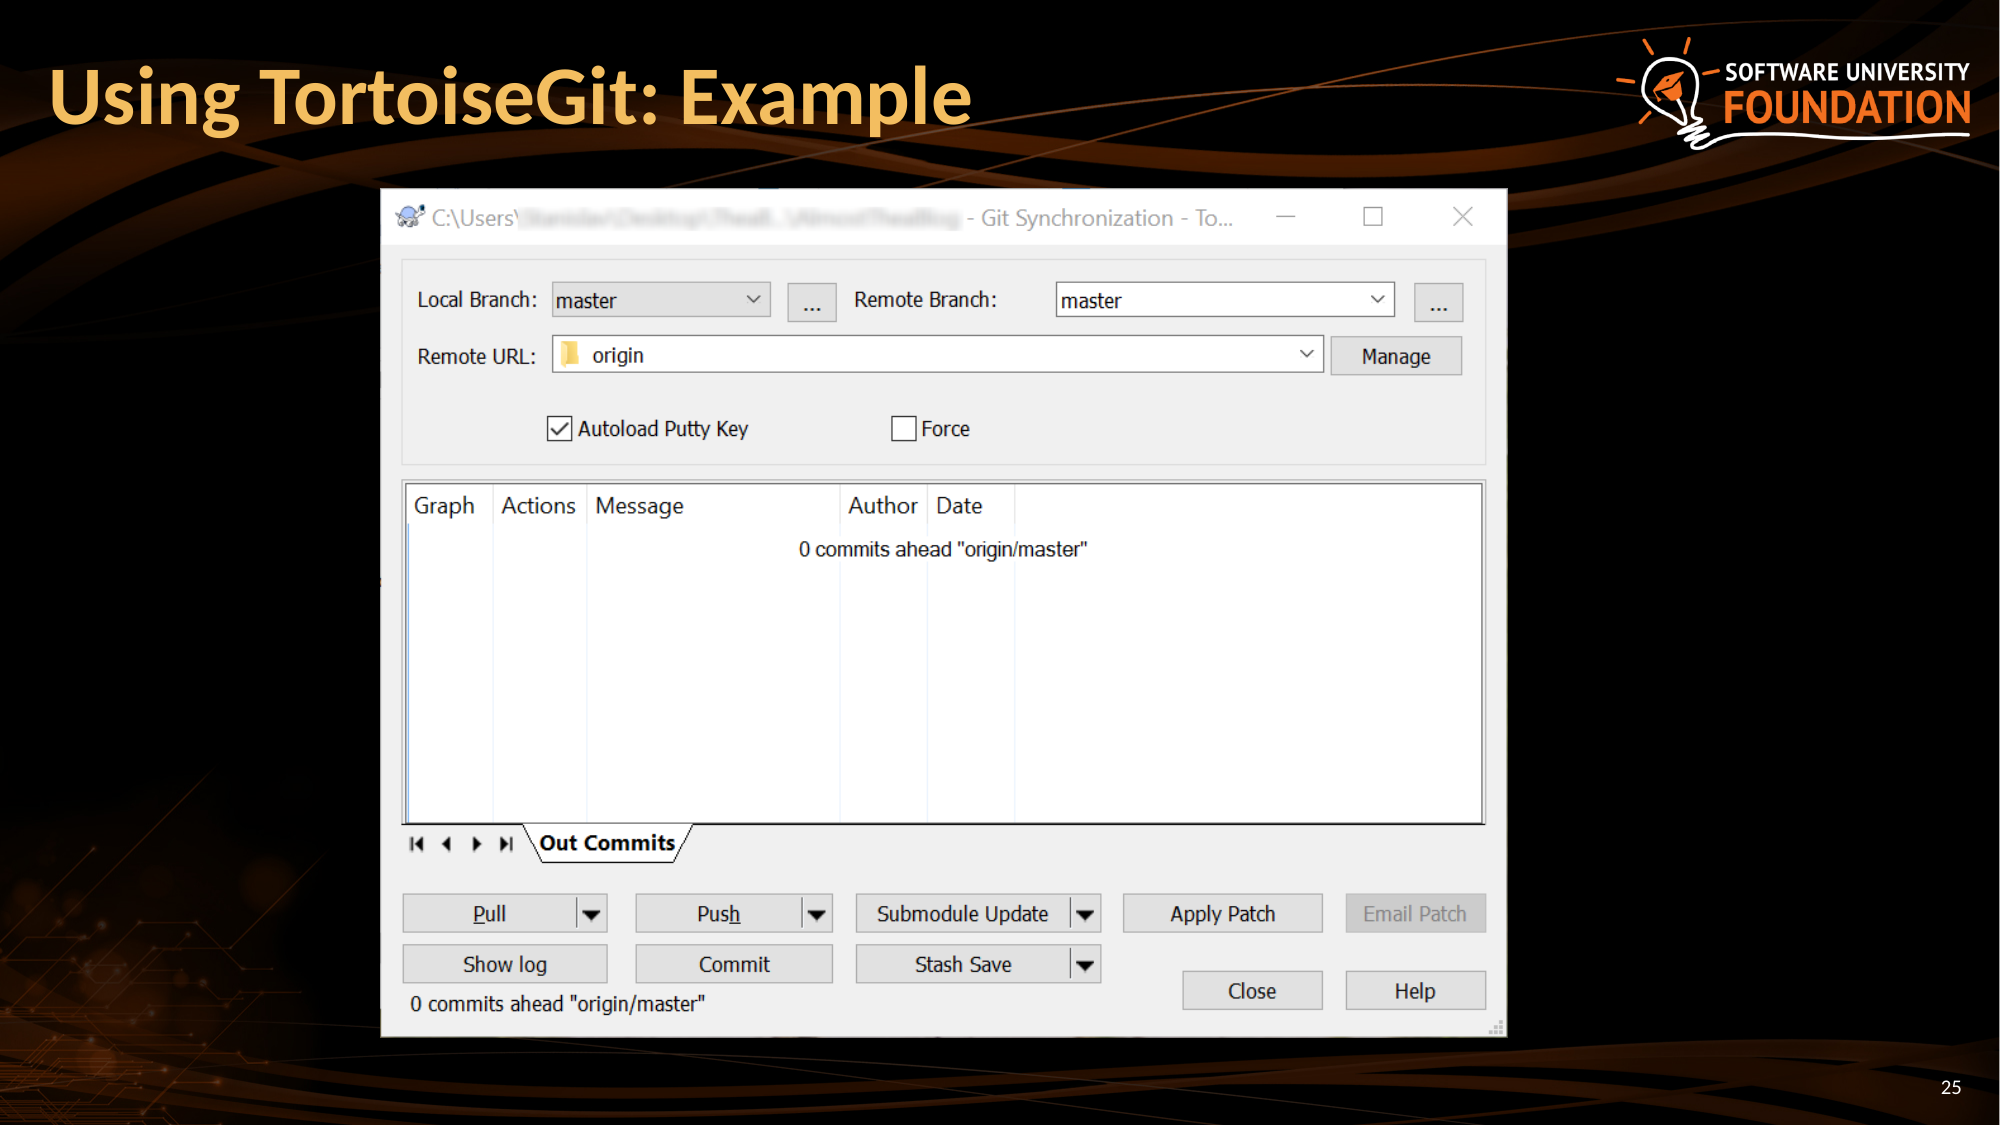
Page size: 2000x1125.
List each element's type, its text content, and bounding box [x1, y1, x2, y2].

title Using TortoiseGit: Example [30, 6, 1602, 189]
slide_number 25 [1897, 1070, 1968, 1103]
picture [0, 0, 2000, 1125]
